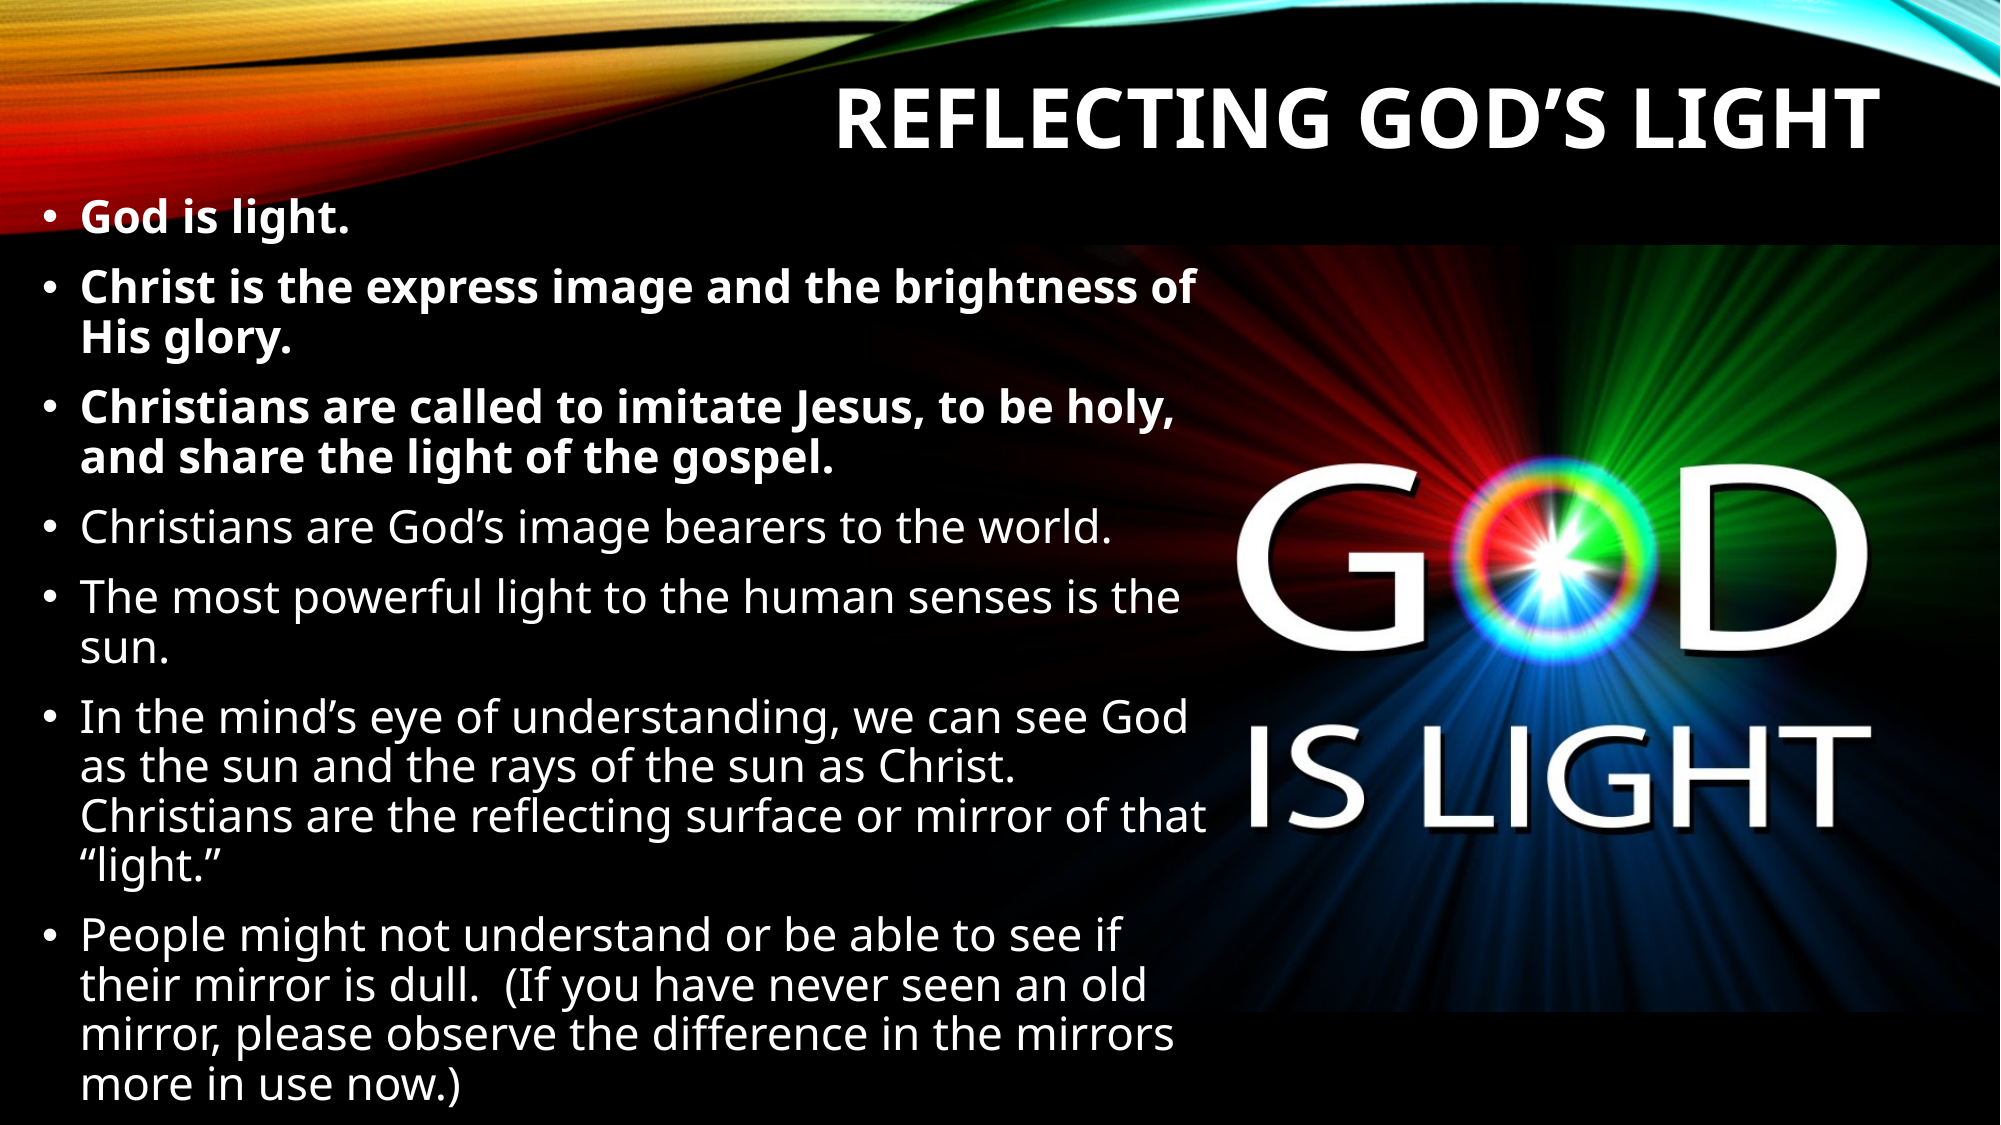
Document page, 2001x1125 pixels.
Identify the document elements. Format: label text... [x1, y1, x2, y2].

title Reflecting God’s Light [484, 15, 1897, 229]
picture [0, 0, 2000, 237]
list God is light. Christ is the express image and the brightness of His glory. Christians are called to imitate Jesus, to be holy, and share the light of the gospel. Christians are God’s image bearers to the world. The most powerful light to the human senses is the sun. In the mind’s eye of understanding, we can see God as the sun and the rays of the sun as Christ. Christians are the reflecting surface or mirror of that “light.” People might not understand or be able to see if their mirror is dull. (If you have never seen an old mirror, please observe the difference in the mirrors more in use now.) [27, 186, 1247, 1030]
picture [871, 245, 2000, 1012]
